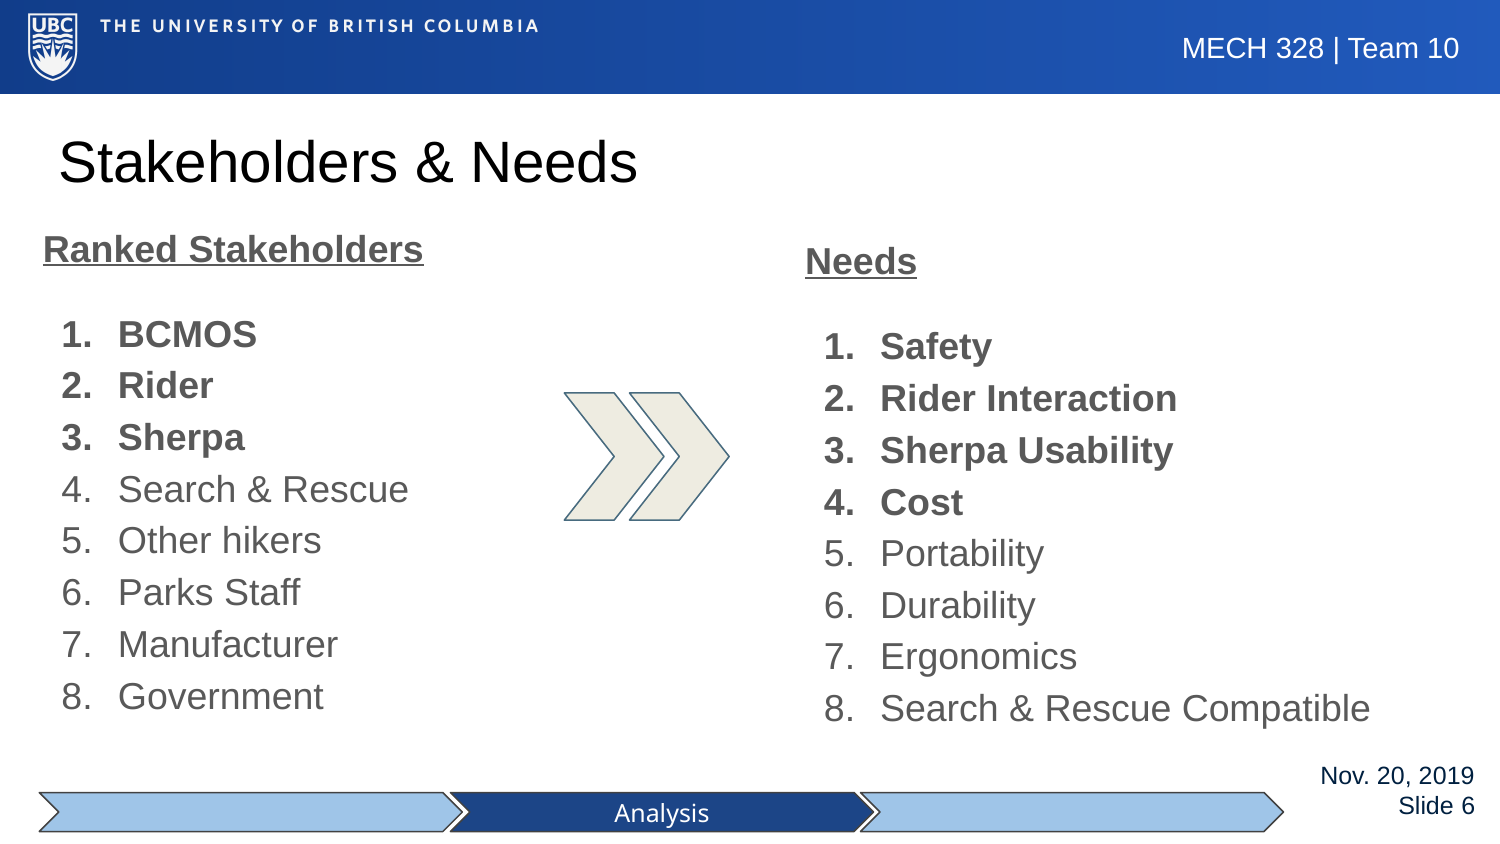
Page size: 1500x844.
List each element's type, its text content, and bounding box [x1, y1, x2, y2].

text_box Stakeholders & Needs [43, 108, 1442, 203]
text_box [39, 792, 1284, 832]
text_box [564, 392, 665, 521]
text_box Needs Safety Rider Interaction Sherpa Usability Cost Portability Durability Ergonomics Search & Rescue Compatible [790, 215, 1463, 776]
picture [28, 13, 538, 81]
text_box Ranked Stakeholders BCMOS Rider Sherpa Search & Rescue Other hikers Parks Staff Manufacturer Government [27, 202, 701, 764]
text_box [629, 392, 730, 521]
